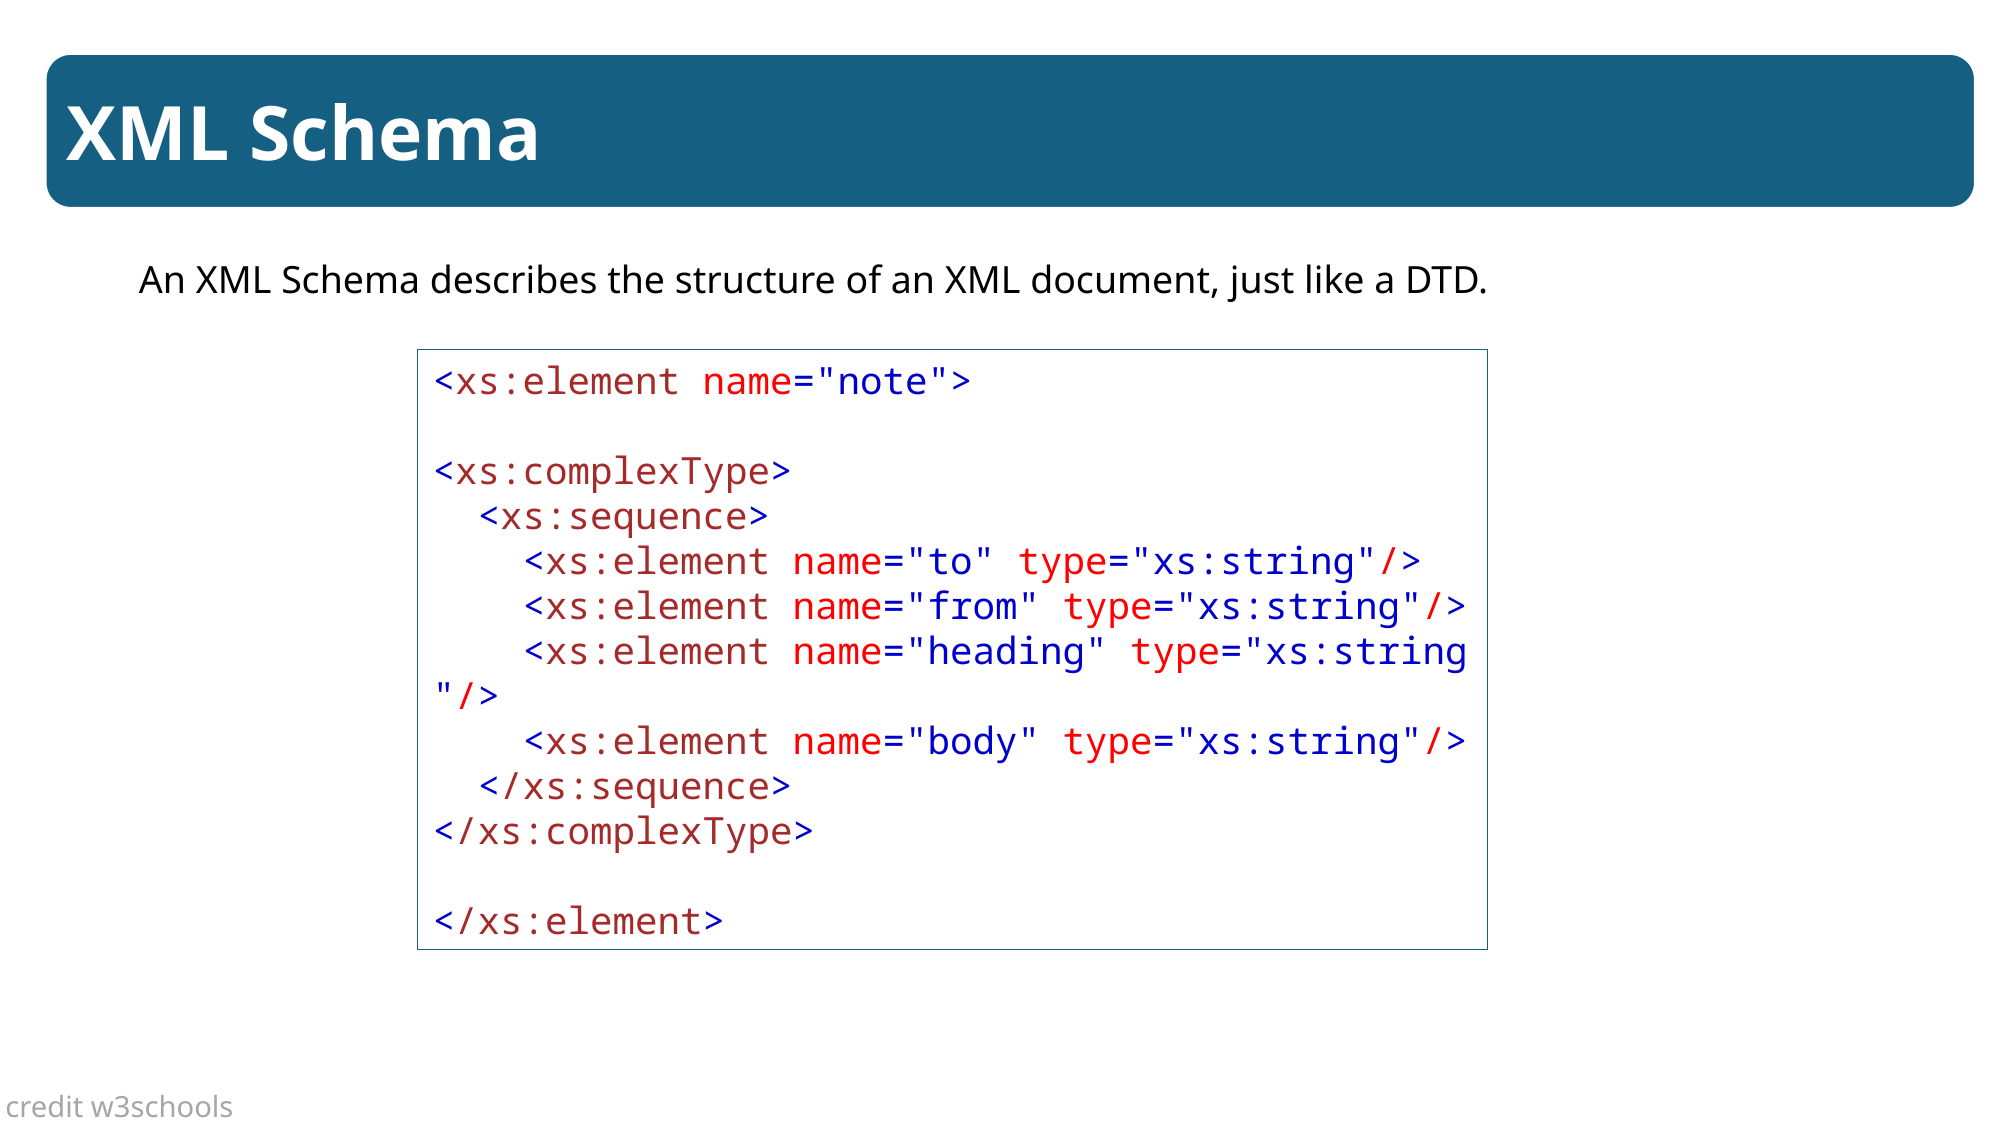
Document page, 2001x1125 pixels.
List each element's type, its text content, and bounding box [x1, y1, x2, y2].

text_box An XML Schema describes the structure of an XML document, just like a DTD. [124, 249, 1846, 309]
text_box XML Schema [42, 50, 1979, 212]
text_box <xs:element name="note"> <xs:complexType> <xs:sequence> <xs:element name="to" type="xs:string"/> <xs:element name="from" type="xs:string"/> <xs:element name="heading" type="xs:string"/> <xs:element name="body" type="xs:string"/> </xs:sequence> </xs:complexType> </xs:element> [417, 349, 1488, 950]
text_box credit w3schools [0, 1080, 249, 1125]
